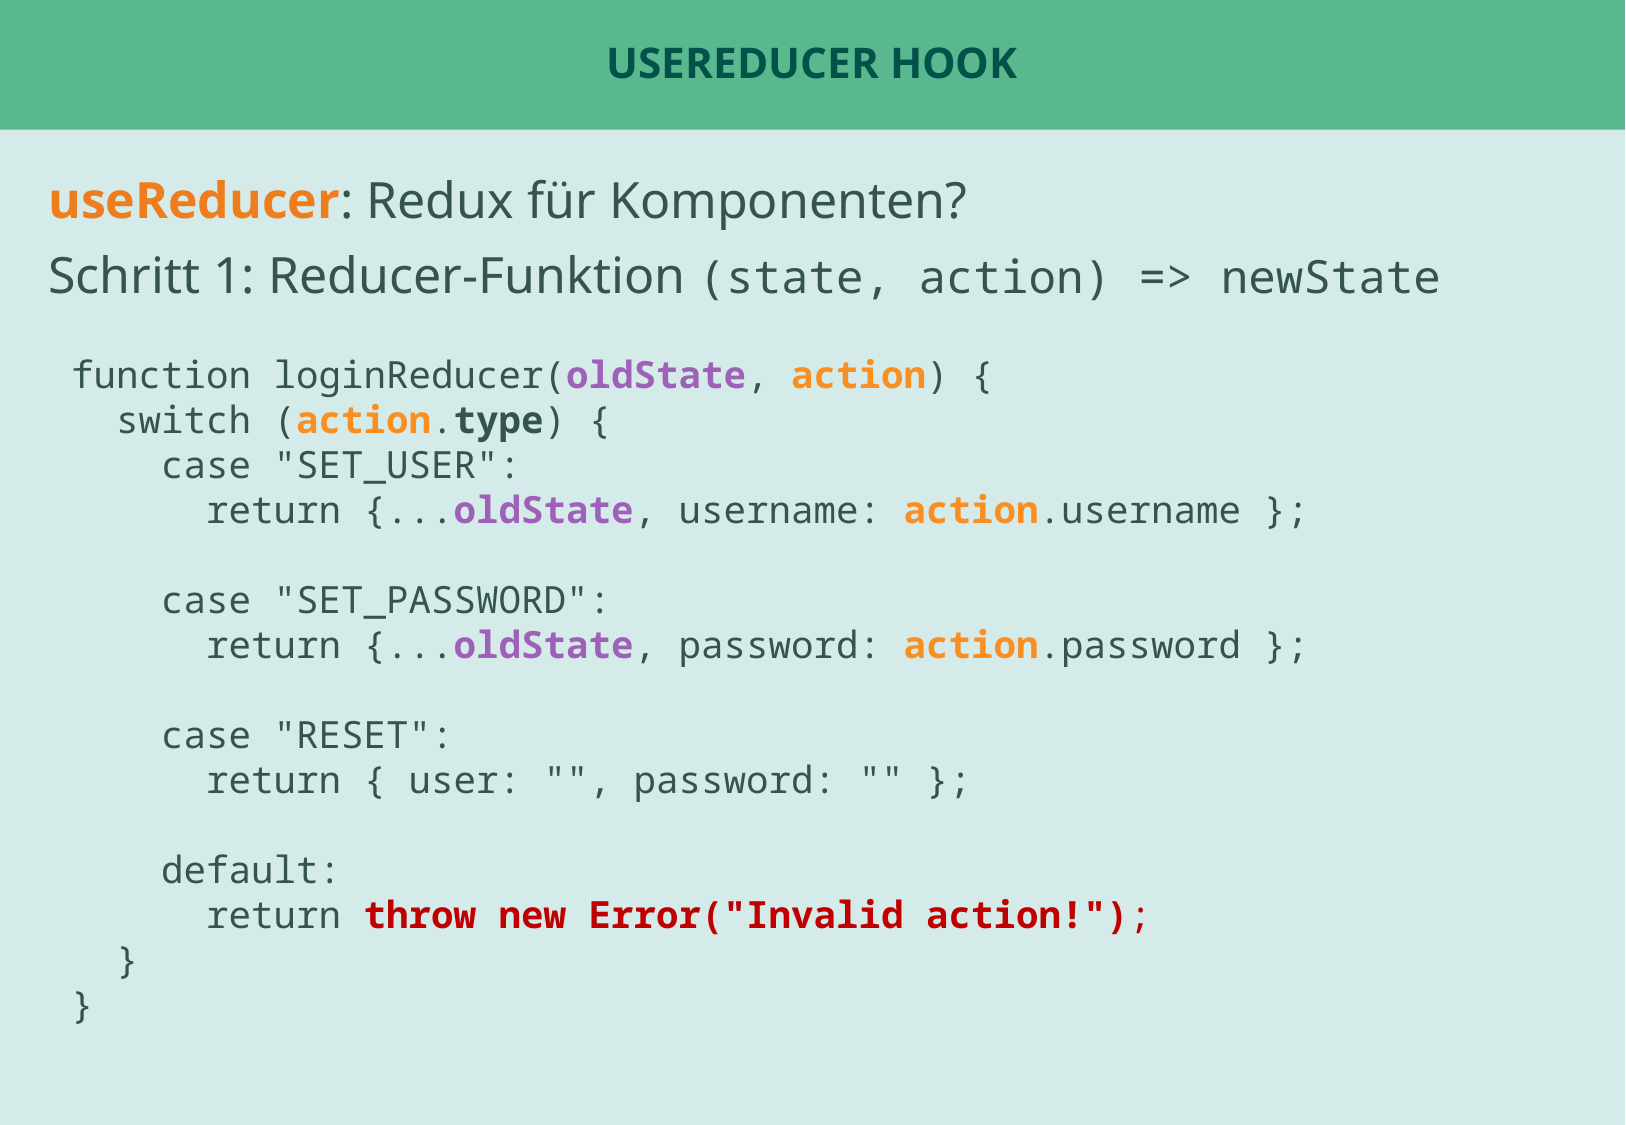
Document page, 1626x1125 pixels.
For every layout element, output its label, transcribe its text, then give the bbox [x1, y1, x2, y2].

text_box function loginReducer(oldState, action) { switch (action.type) { case "SET_USER": return {...oldState, username: action.username }; case "SET_PASSWORD": return {...oldState, password: action.password }; case "RESET": return { user: "", password: "" }; default: return throw new Error("Invalid action!"); } } [56, 343, 1625, 1034]
list useReducer: Redux für Komponenten? Schritt 1: Reducer-Funktion (state, action) => newState [33, 168, 1592, 1043]
title useReducer Hook [0, 0, 1625, 130]
